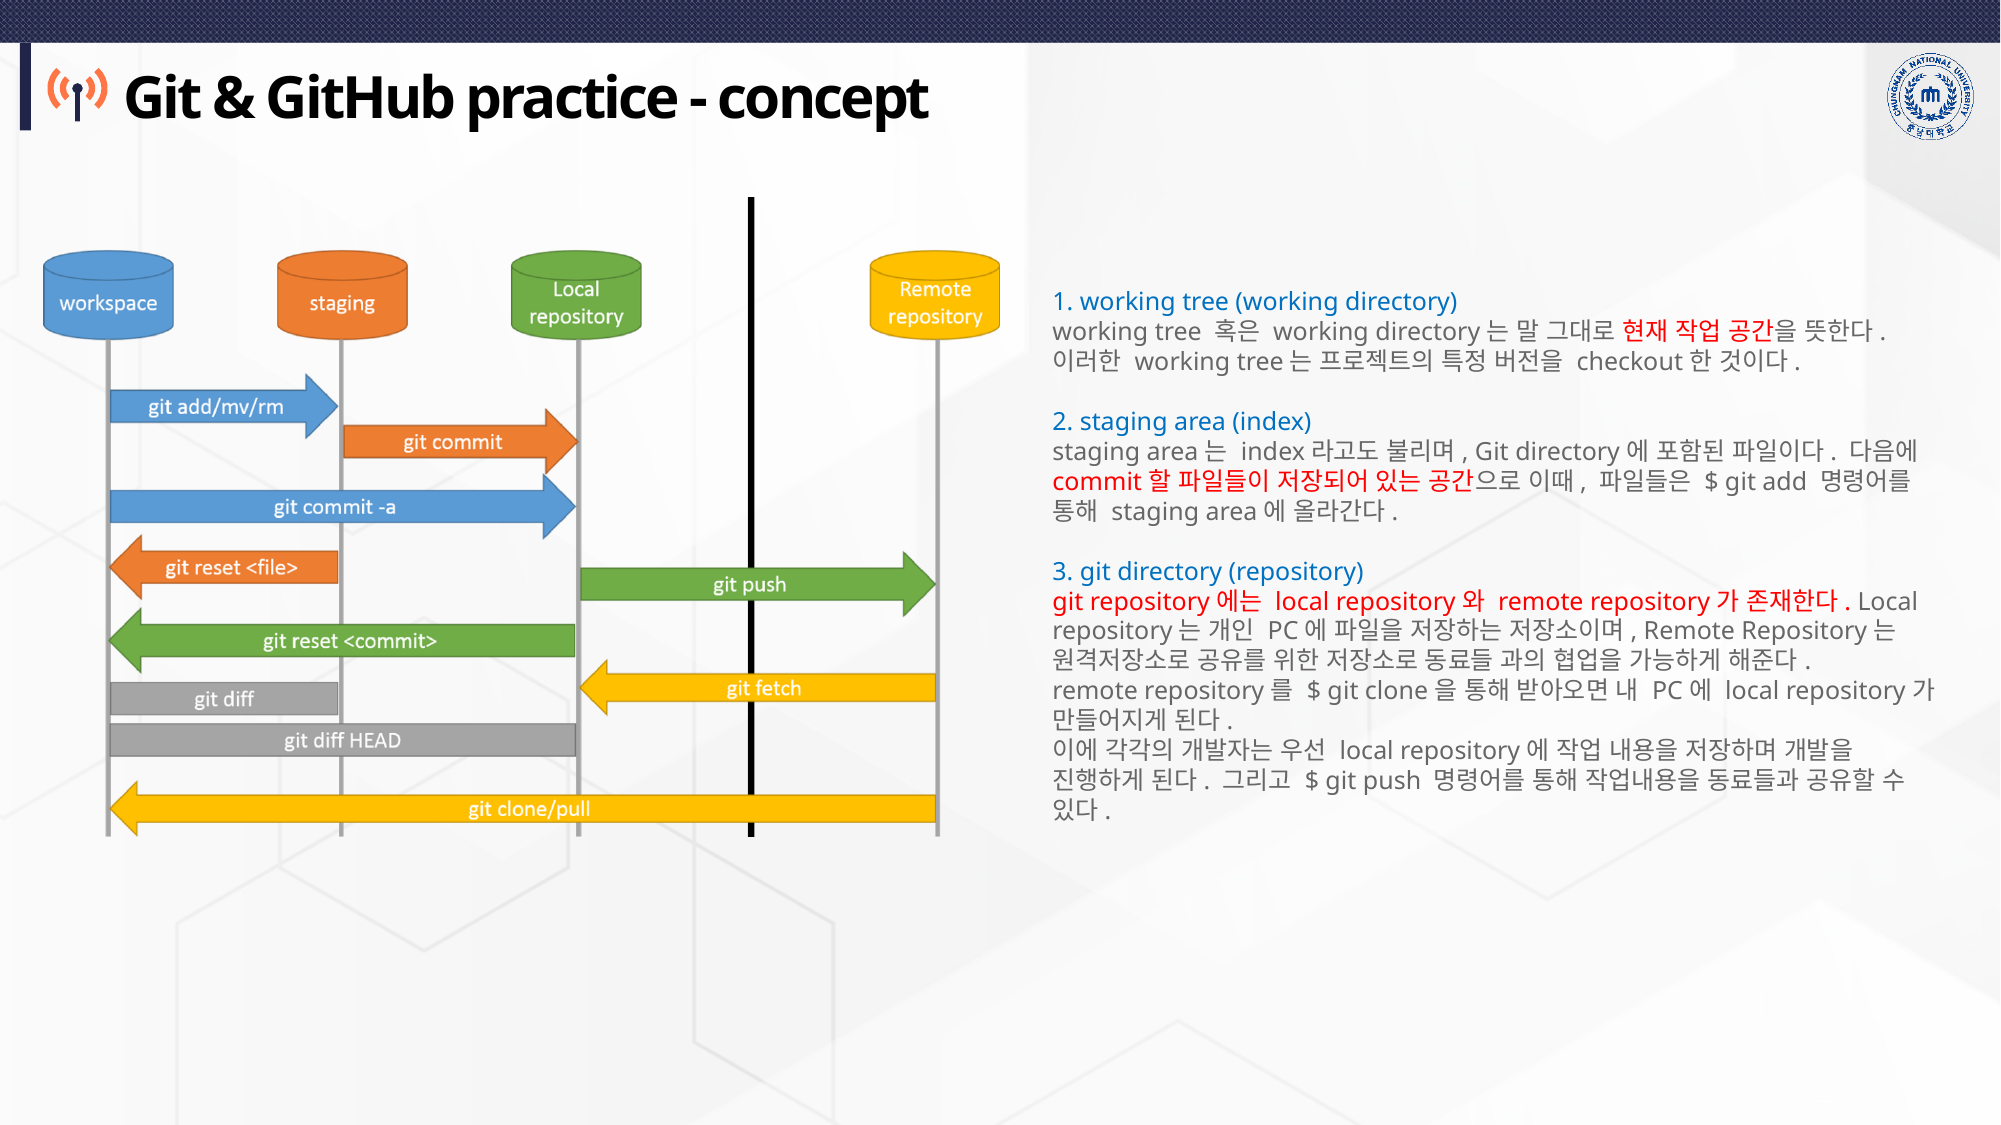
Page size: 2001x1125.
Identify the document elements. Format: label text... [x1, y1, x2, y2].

text_box 1. working tree (working directory) working tree 혹은 working directory는 말 그대로 현재 작업 공간을 뜻한다. 이러한 working tree는 프로젝트의 특정 버전을 checkout한 것이다. 2. staging area (index) staging area는 index라고도 불리며, Git directory에 포함된 파일이다. 다음에 commit할 파일들이 저장되어 있는 공간으로 이때, 파일들은 $ git add 명령어를 통해 staging area에 올라간다. 3. git directory (repository) git repository에는 local repository와 remote repository가 존재한다. Local repository는 개인 PC에 파일을 저장하는 저장소이며, Remote Repository는 원격저장소로 공유를 위한 저장소로 동료들 과의 협업을 가능하게 해준다. remote repository를 $ git clone을 통해 받아오면 내 PC에 local repository가 만들어지게 된다. 이에 각각의 개발자는 우선 local repository에 작업 내용을 저장하며 개발을 진행하게 된다. 그리고 $ git push 명령어를 통해 작업내용을 동료들과 공유할 수 있다. [1037, 278, 1959, 833]
picture [0, 0, 2001, 1125]
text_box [47, 59, 1024, 131]
text_box [19, 42, 32, 131]
